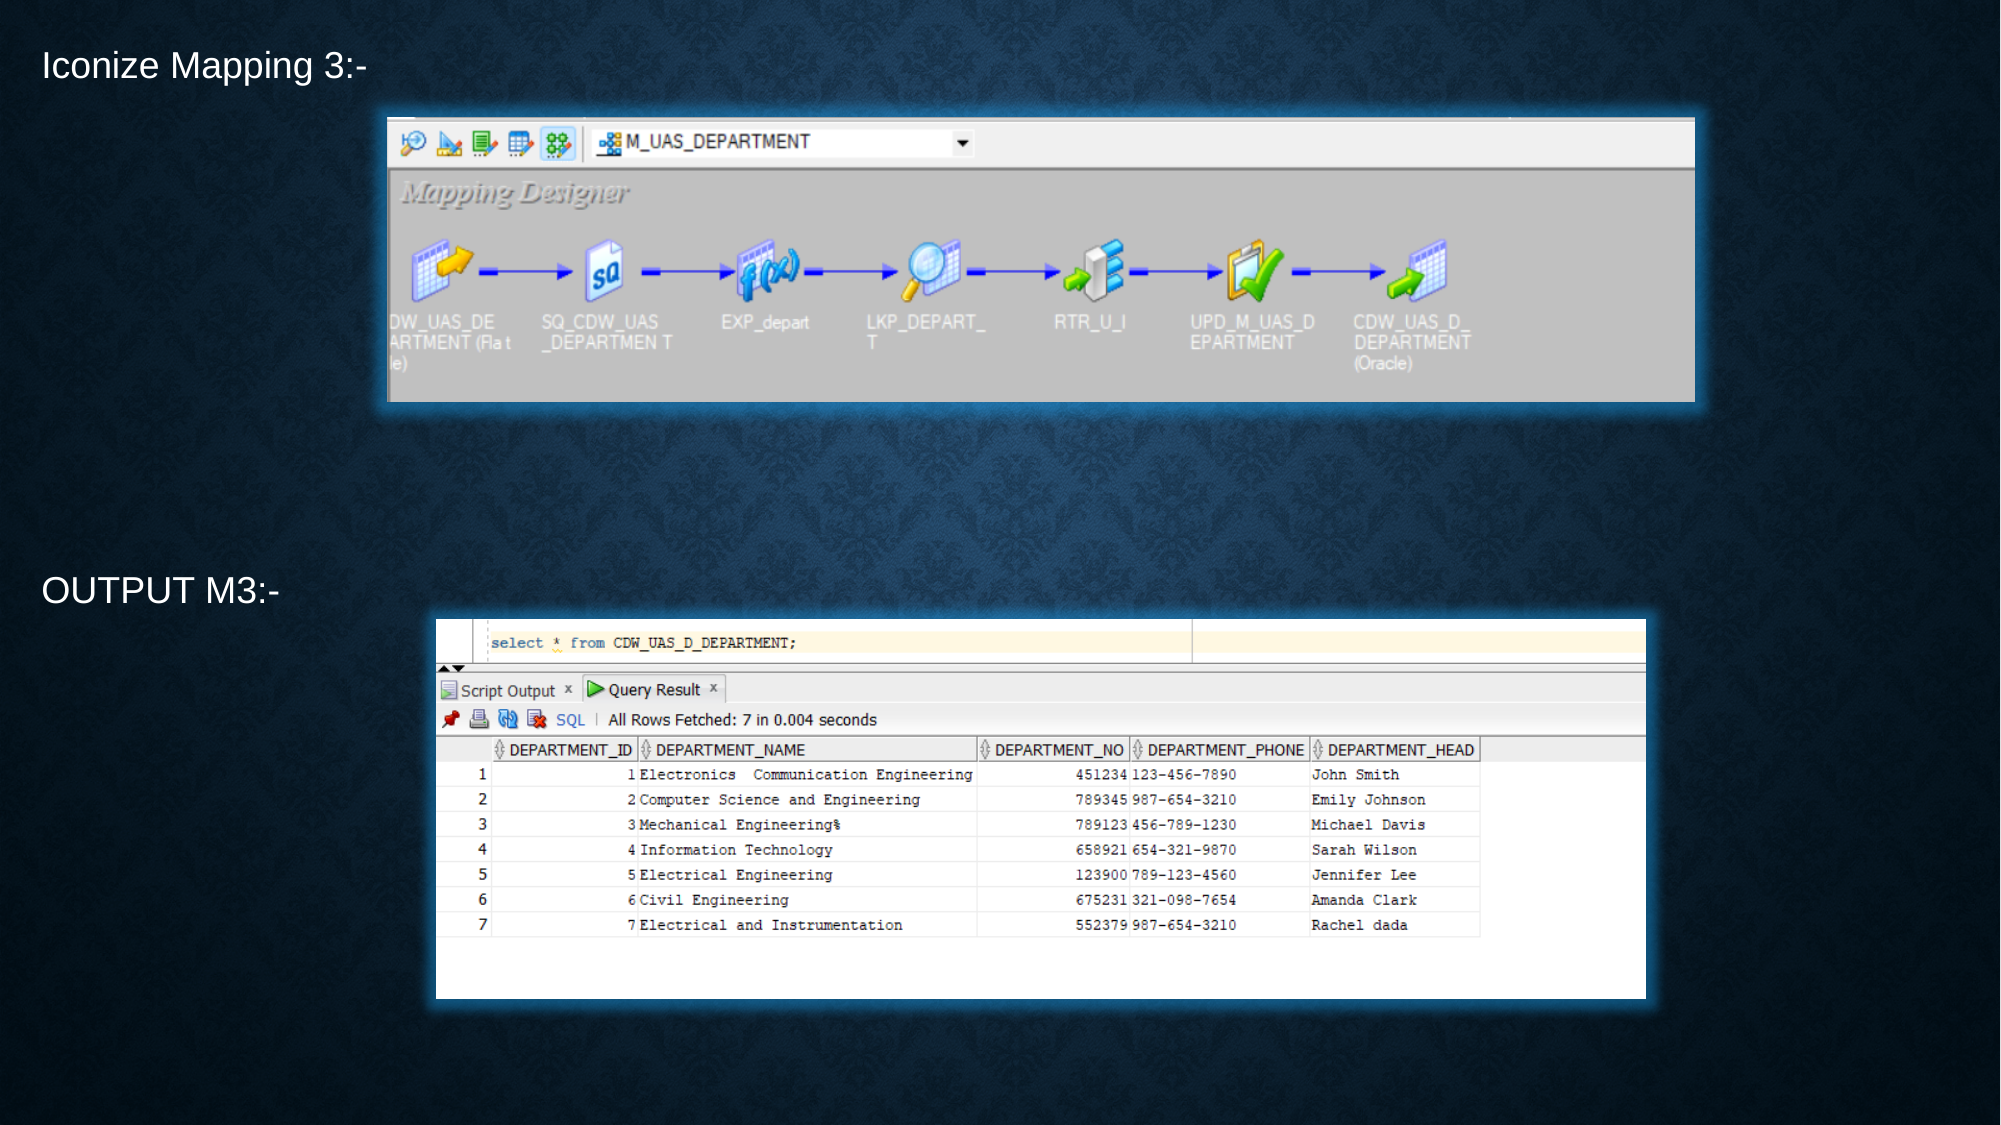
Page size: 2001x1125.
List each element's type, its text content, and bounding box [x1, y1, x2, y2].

text_box Iconize Mapping 3:- [26, 33, 1027, 94]
picture [386, 117, 1696, 402]
picture [436, 618, 1647, 999]
text_box OUTPUT M3:- [26, 558, 1027, 619]
